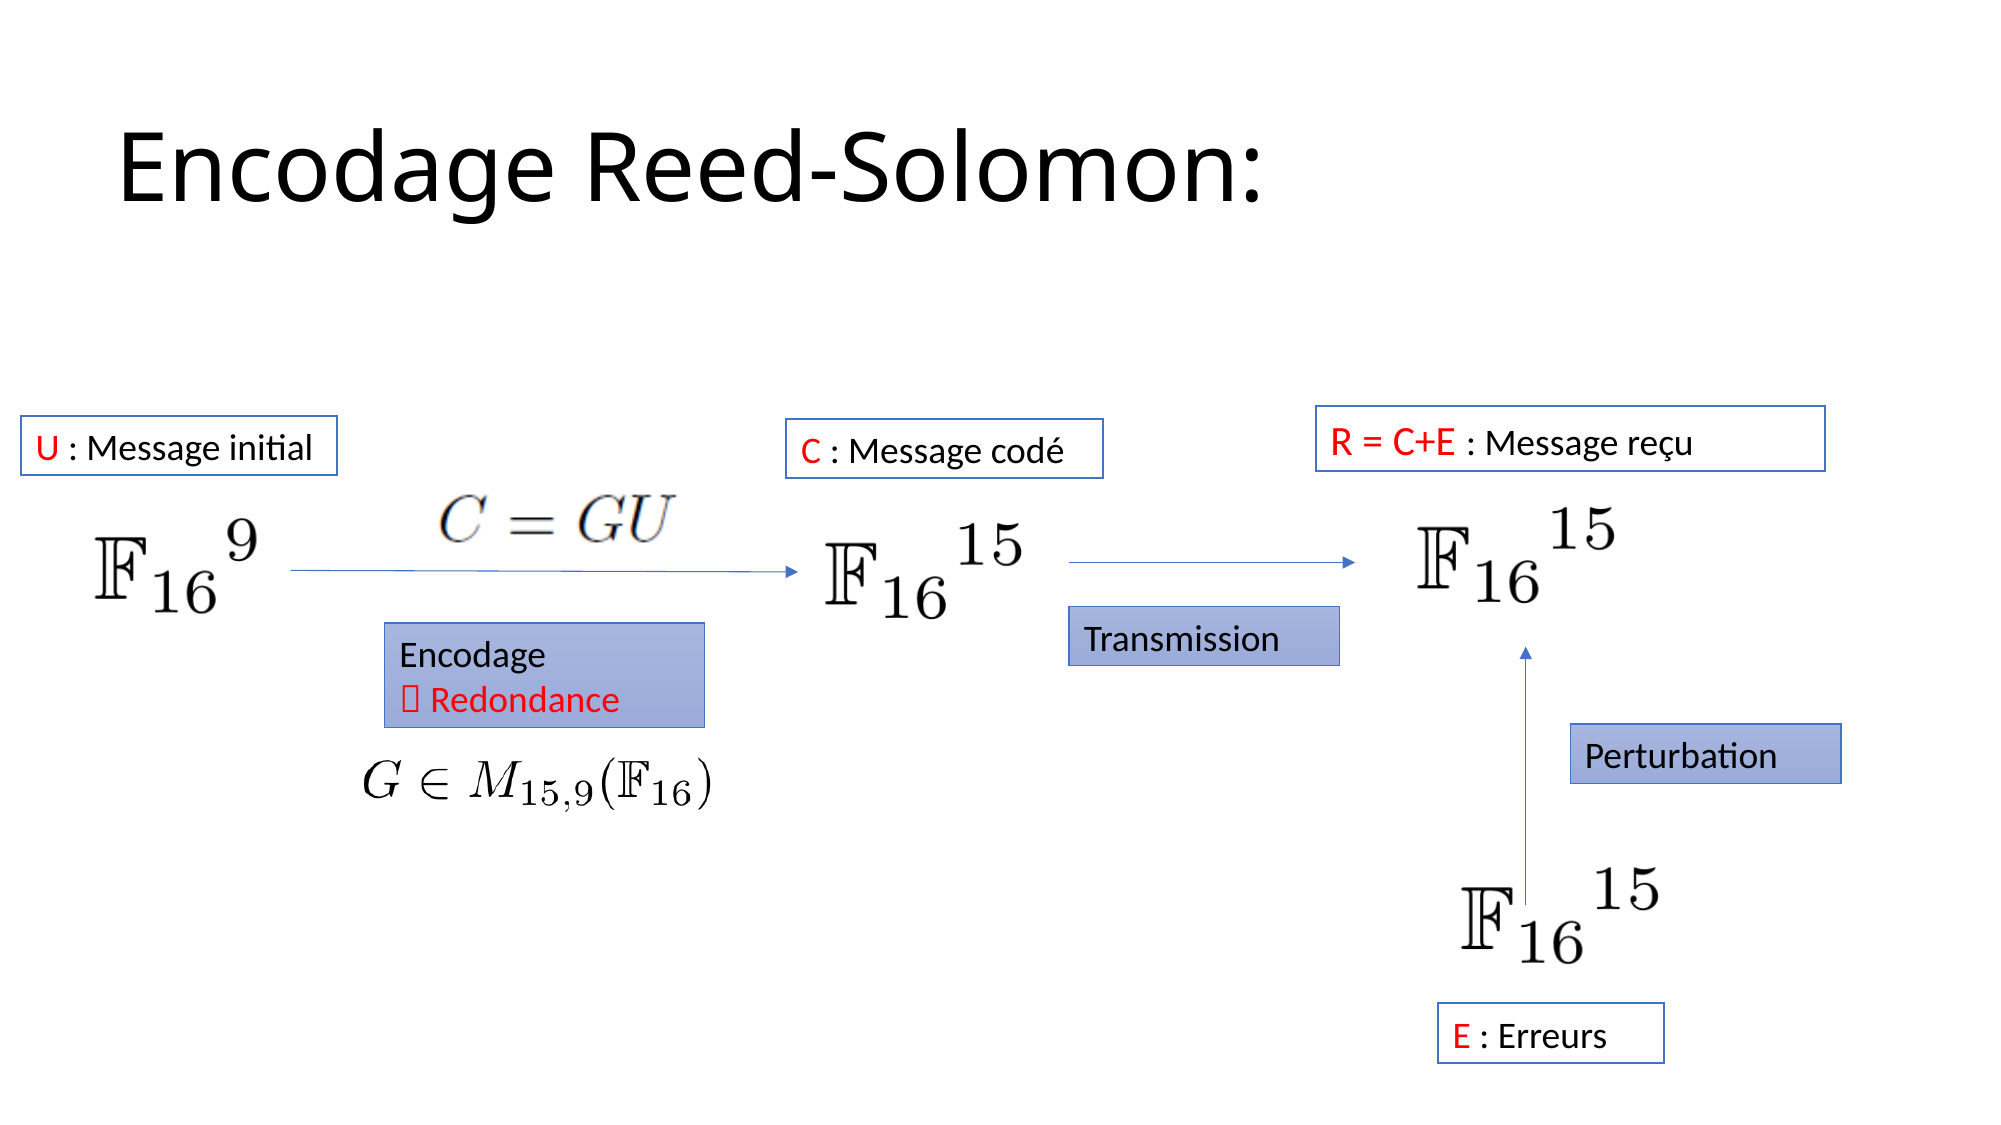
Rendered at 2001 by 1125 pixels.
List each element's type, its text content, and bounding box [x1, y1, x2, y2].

picture [798, 479, 1069, 665]
picture [1434, 823, 1706, 1010]
text_box C : Message codé [785, 418, 1104, 479]
title Encodage Reed-Solomon: [100, 111, 1316, 354]
text_box Encodage  Redondance [384, 622, 705, 728]
picture [1390, 463, 1662, 649]
picture [352, 735, 730, 831]
text_box U : Message initial [20, 415, 338, 476]
text_box Transmission [1068, 606, 1340, 666]
picture [403, 475, 680, 555]
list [53, 471, 291, 670]
text_box E : Erreurs [1437, 1010, 1665, 1064]
text_box Perturbation [1570, 723, 1842, 784]
text_box R = C+E : Message reçu [1315, 405, 1826, 472]
